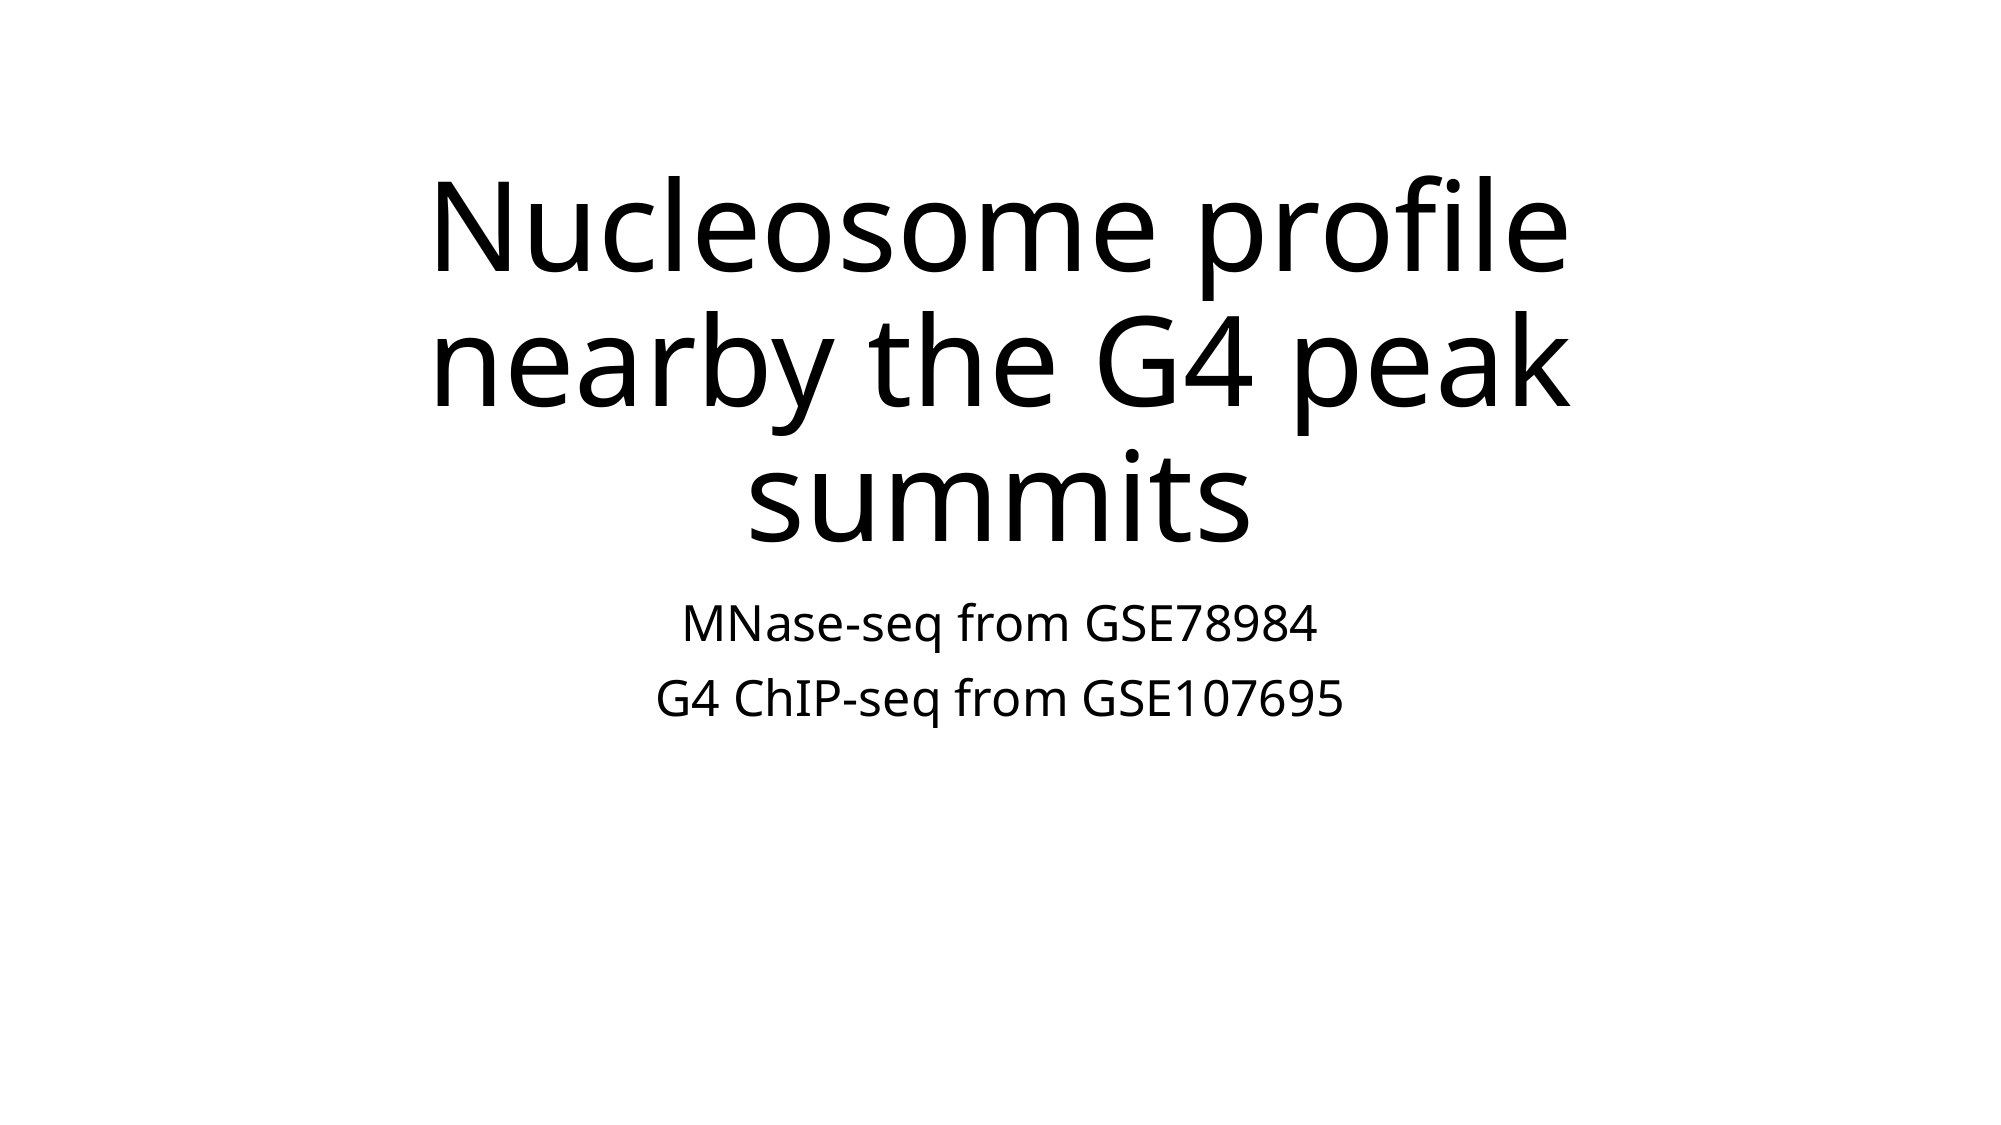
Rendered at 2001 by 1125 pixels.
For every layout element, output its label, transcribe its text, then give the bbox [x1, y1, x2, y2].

subtitle MNase-seq from GSE78984 G4 ChIP-seq from GSE107695 [249, 590, 1750, 863]
title Nucleosome profile nearby the G4 peak summits [249, 184, 1750, 576]
